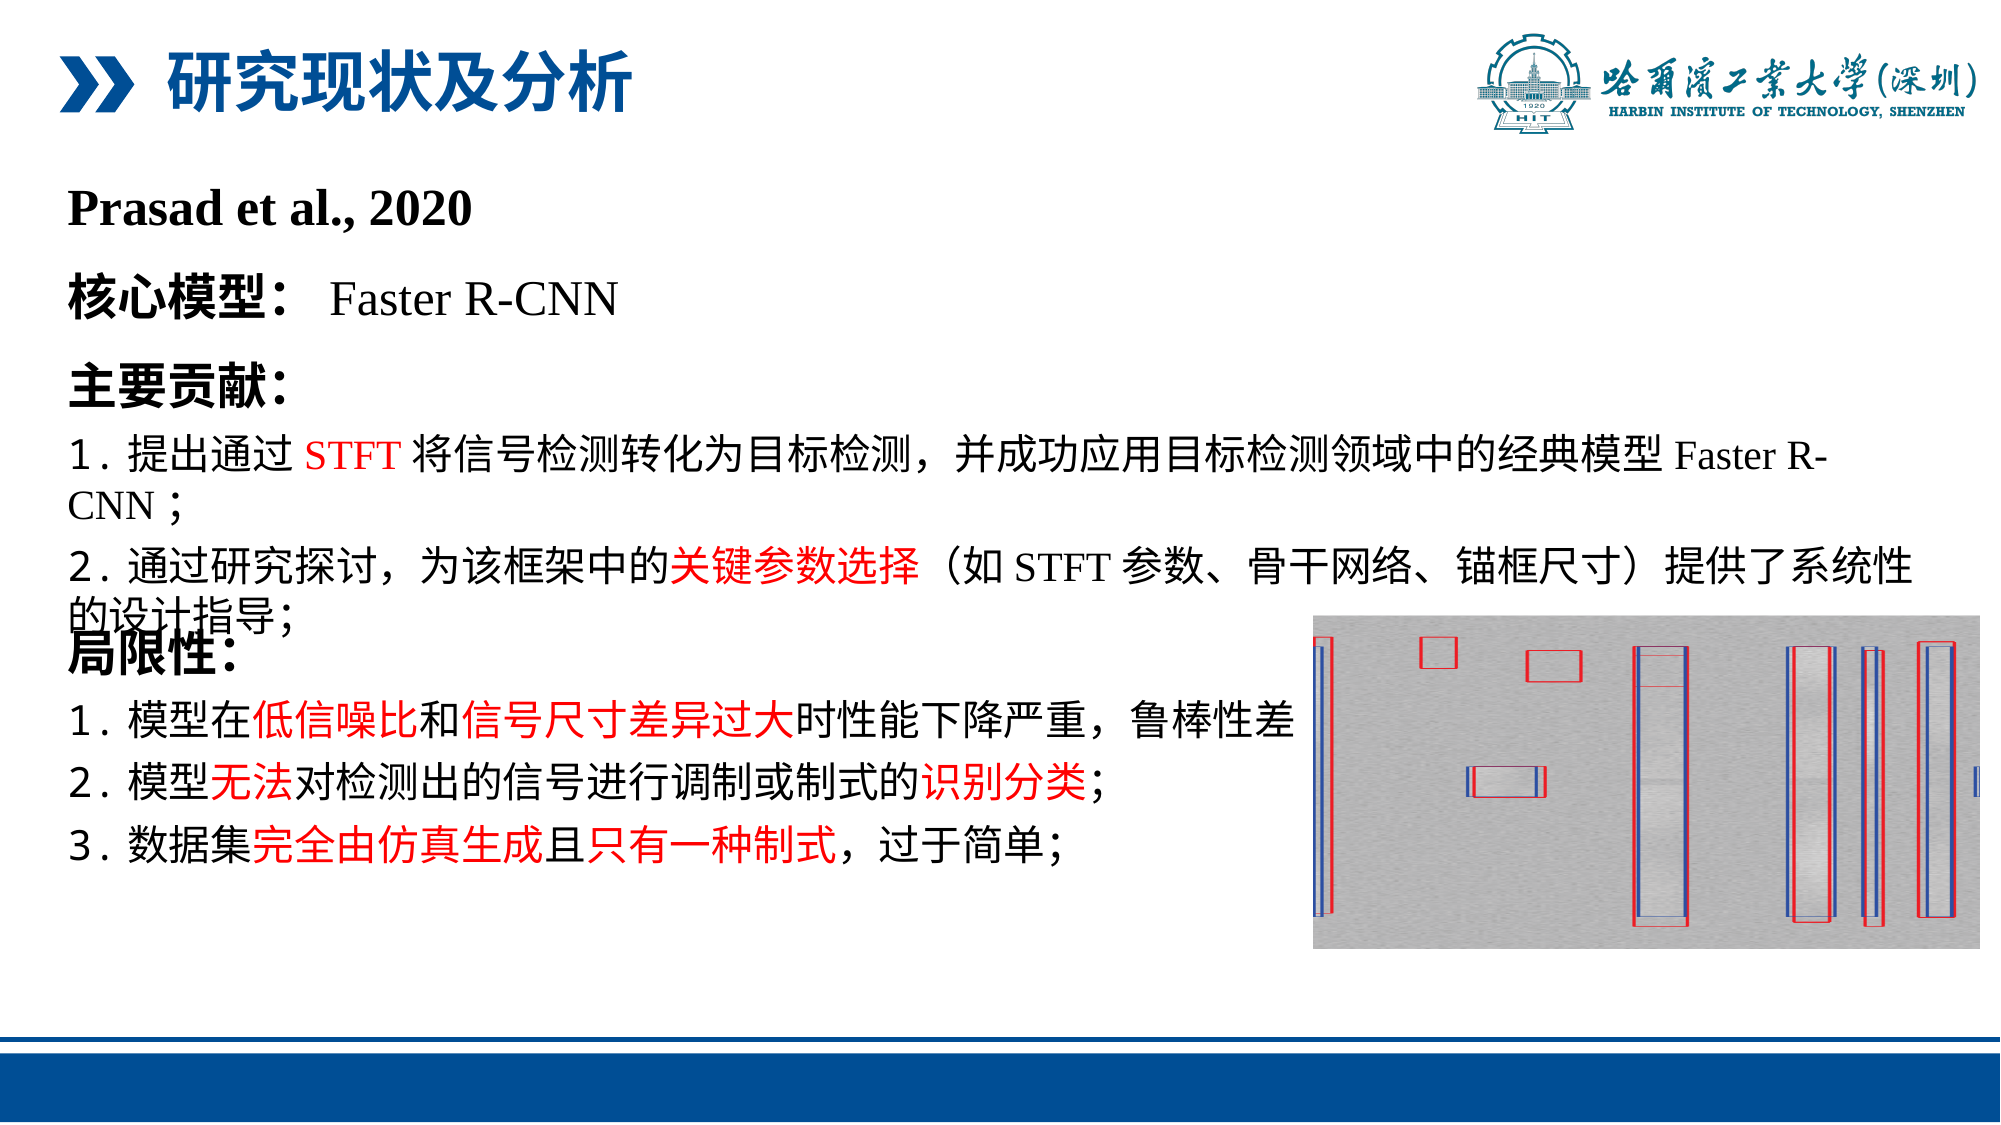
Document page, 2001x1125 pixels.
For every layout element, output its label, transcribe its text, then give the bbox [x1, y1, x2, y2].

text_box 主要贡献： 1.提出通过STFT将信号检测转化为目标检测，并成功应用目标检测领域中的经典模型Faster R-CNN； 2.通过研究探讨，为该框架中的关键参数选择（如STFT参数、骨干网络、锚框尺寸）提供了系统性的设计指导； [52, 347, 1947, 613]
picture [1296, 600, 1990, 960]
text_box Prasad et al., 2020 [52, 166, 507, 244]
picture [1475, 32, 1983, 137]
list 研究现状及分析 [152, 34, 1440, 135]
text_box 局限性： 1.模型在低信噪比和信号尺寸差异过大时性能下降严重，鲁棒性差； 2.模型无法对检测出的信号进行调制或制式的识别分类； 3.数据集完全由仿真生成且只有一种制式，过于简单； [52, 613, 1296, 877]
text_box 核心模型：Faster R-CNN [52, 258, 1900, 333]
